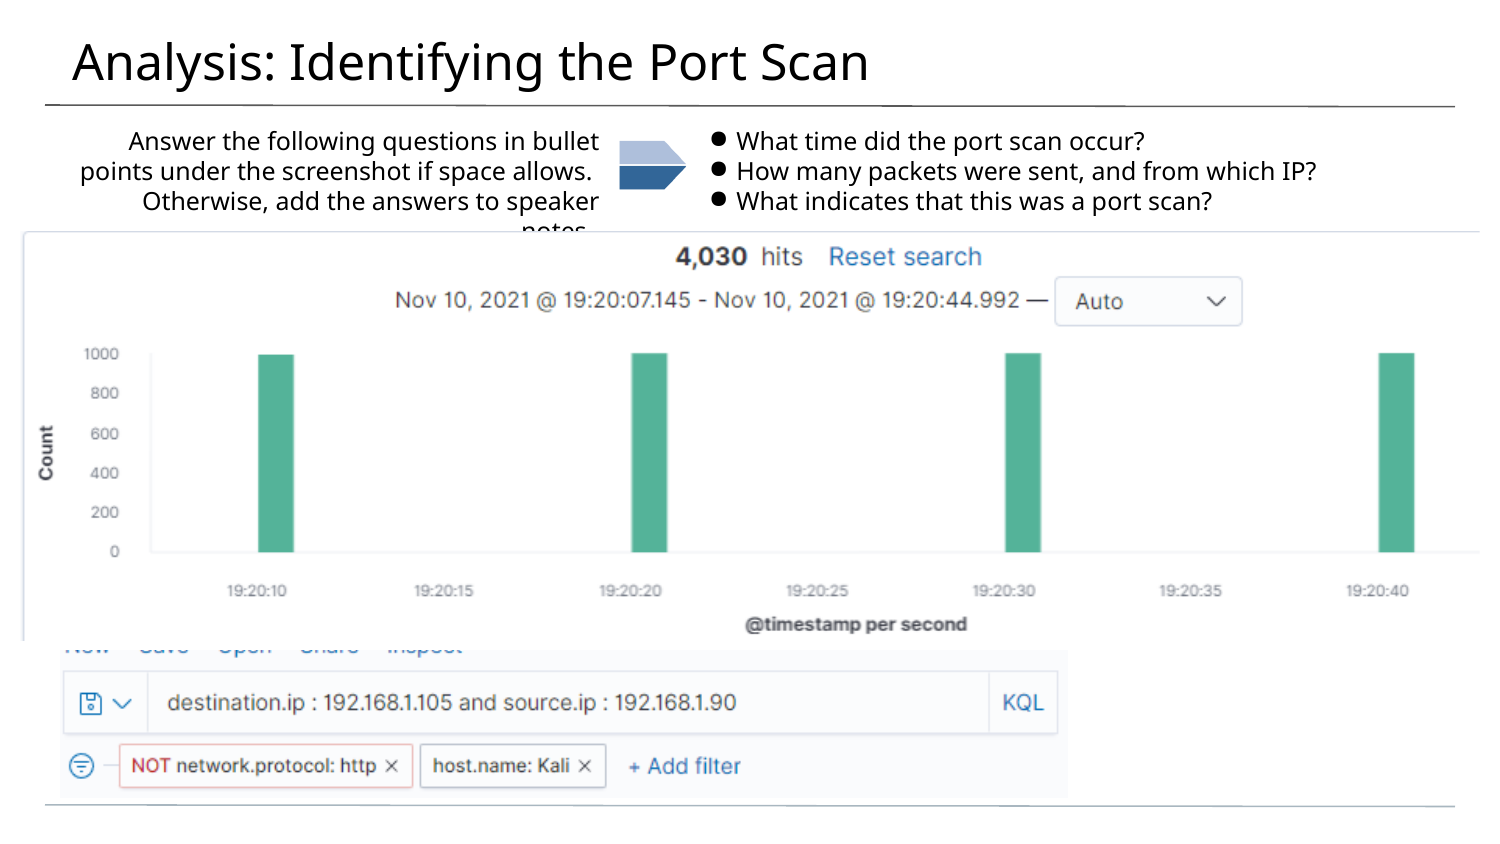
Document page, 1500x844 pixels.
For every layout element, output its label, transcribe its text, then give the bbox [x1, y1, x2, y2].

title Analysis: Identifying the Port Scan [0, 0, 1500, 88]
picture [19, 231, 1480, 642]
picture [616, 136, 687, 192]
subtitle Answer the following questions in bullet points under the screenshot if space allows. Otherwise, add the answers to speaker notes. [0, 110, 608, 320]
subtitle What time did the port scan occur? How many packets were sent, and from which IP? What indicates that this was a port scan? [608, 110, 1415, 229]
picture [59, 650, 1069, 798]
